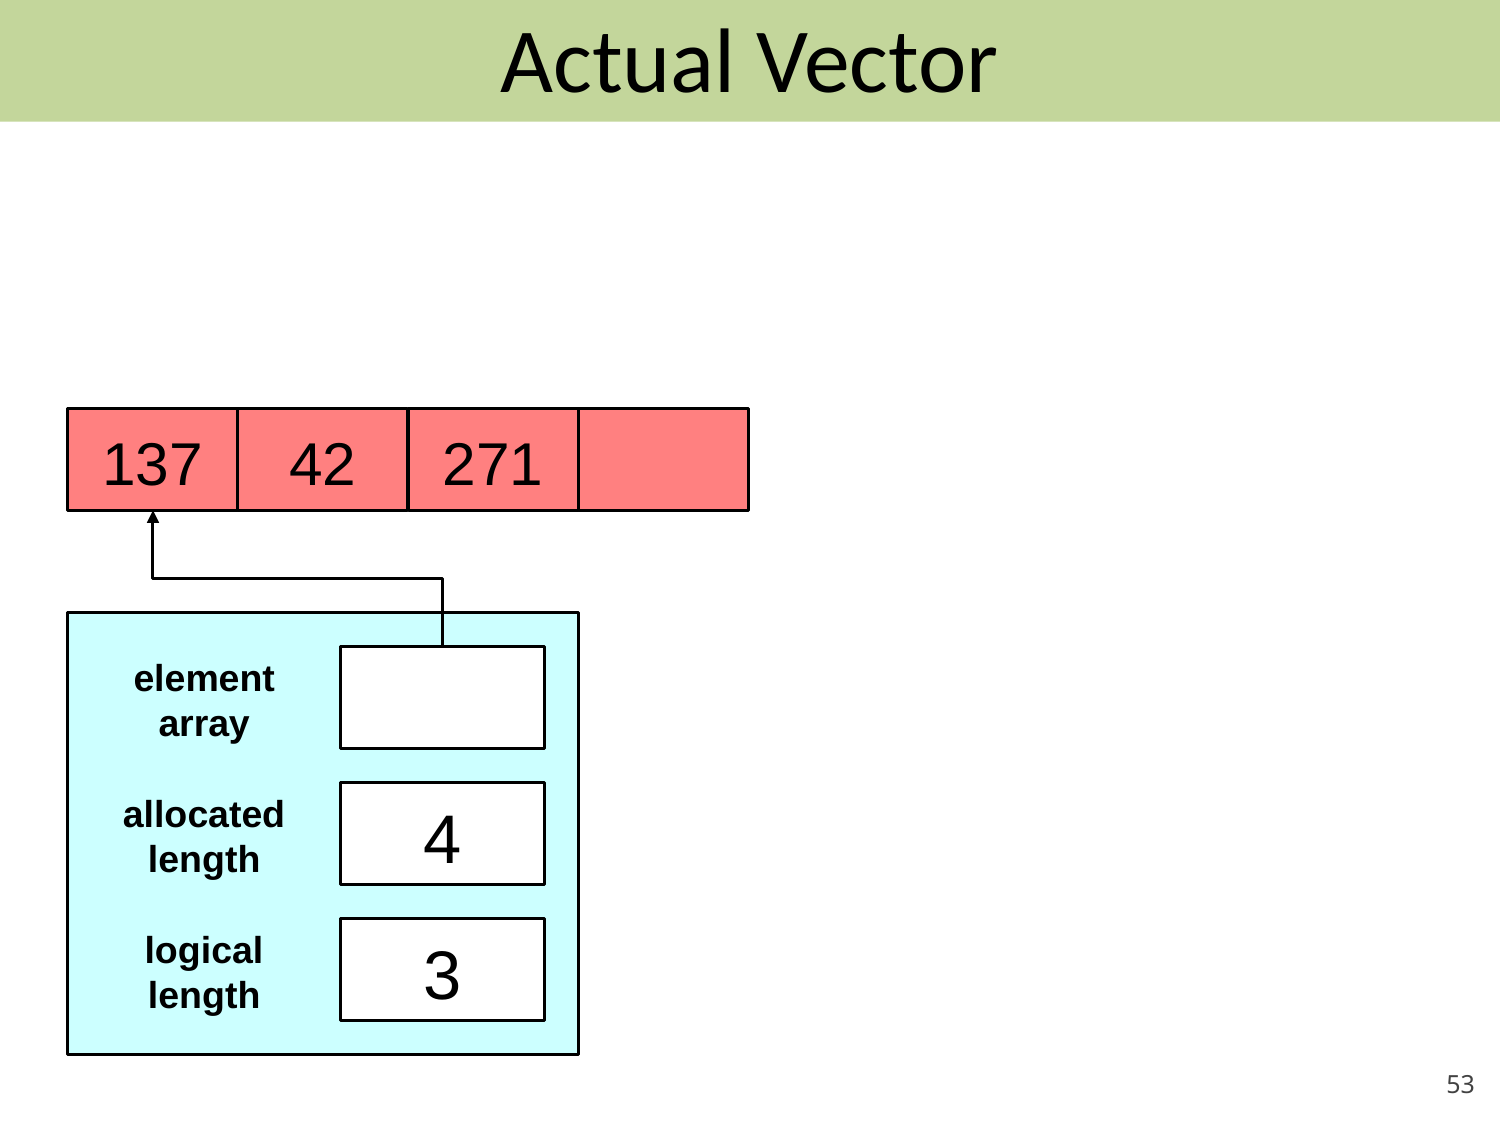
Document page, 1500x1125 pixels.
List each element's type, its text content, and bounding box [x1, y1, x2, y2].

text_box [67, 612, 579, 1055]
text_box 137 [67, 408, 237, 511]
text_box [340, 646, 545, 749]
text_box 271 [408, 408, 578, 511]
title Actual Vector [75, 0, 1425, 113]
text_box logical length [102, 918, 307, 1021]
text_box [229, 433, 367, 724]
text_box element array [102, 646, 307, 749]
text_box 4 [340, 782, 545, 885]
text_box [578, 408, 749, 511]
text_box 3 [340, 918, 545, 1021]
text_box 42 [237, 408, 408, 511]
text_box allocated length [102, 782, 307, 885]
